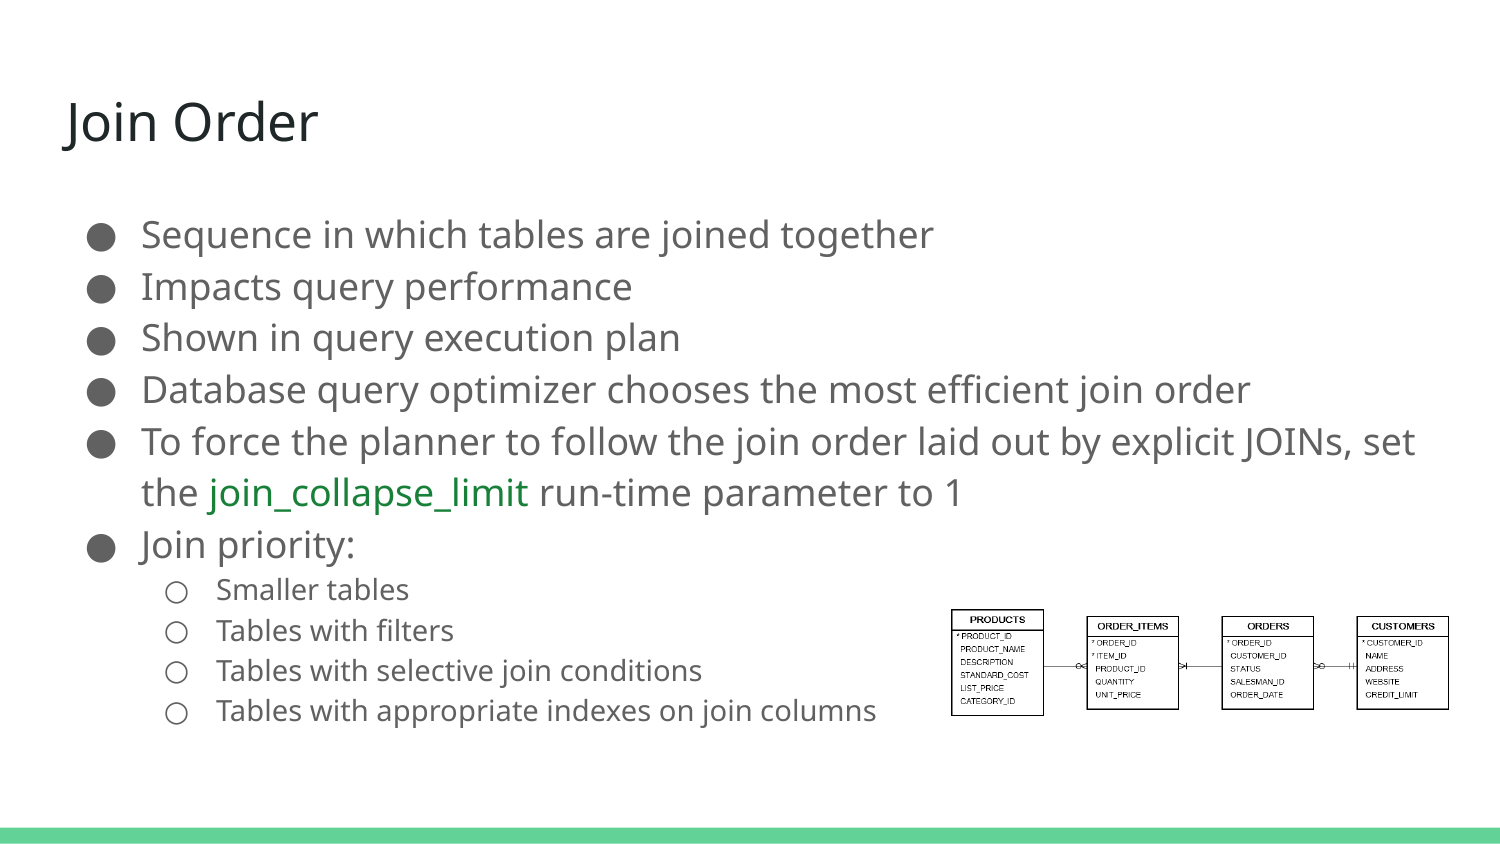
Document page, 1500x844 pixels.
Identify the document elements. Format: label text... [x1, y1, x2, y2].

title Join Order [51, 72, 1449, 167]
picture [951, 609, 1450, 716]
list Sequence in which tables are joined together Impacts query performance Shown in query execution plan Database query optimizer chooses the most efficient join order To force the planner to follow the join order laid out by explicit JOINs, set the join_collapse_limit run-time parameter to 1 Join priority: Smaller tables Tables with filters Tables with selective join conditions Tables with appropriate indexes on join columns [51, 189, 1449, 750]
